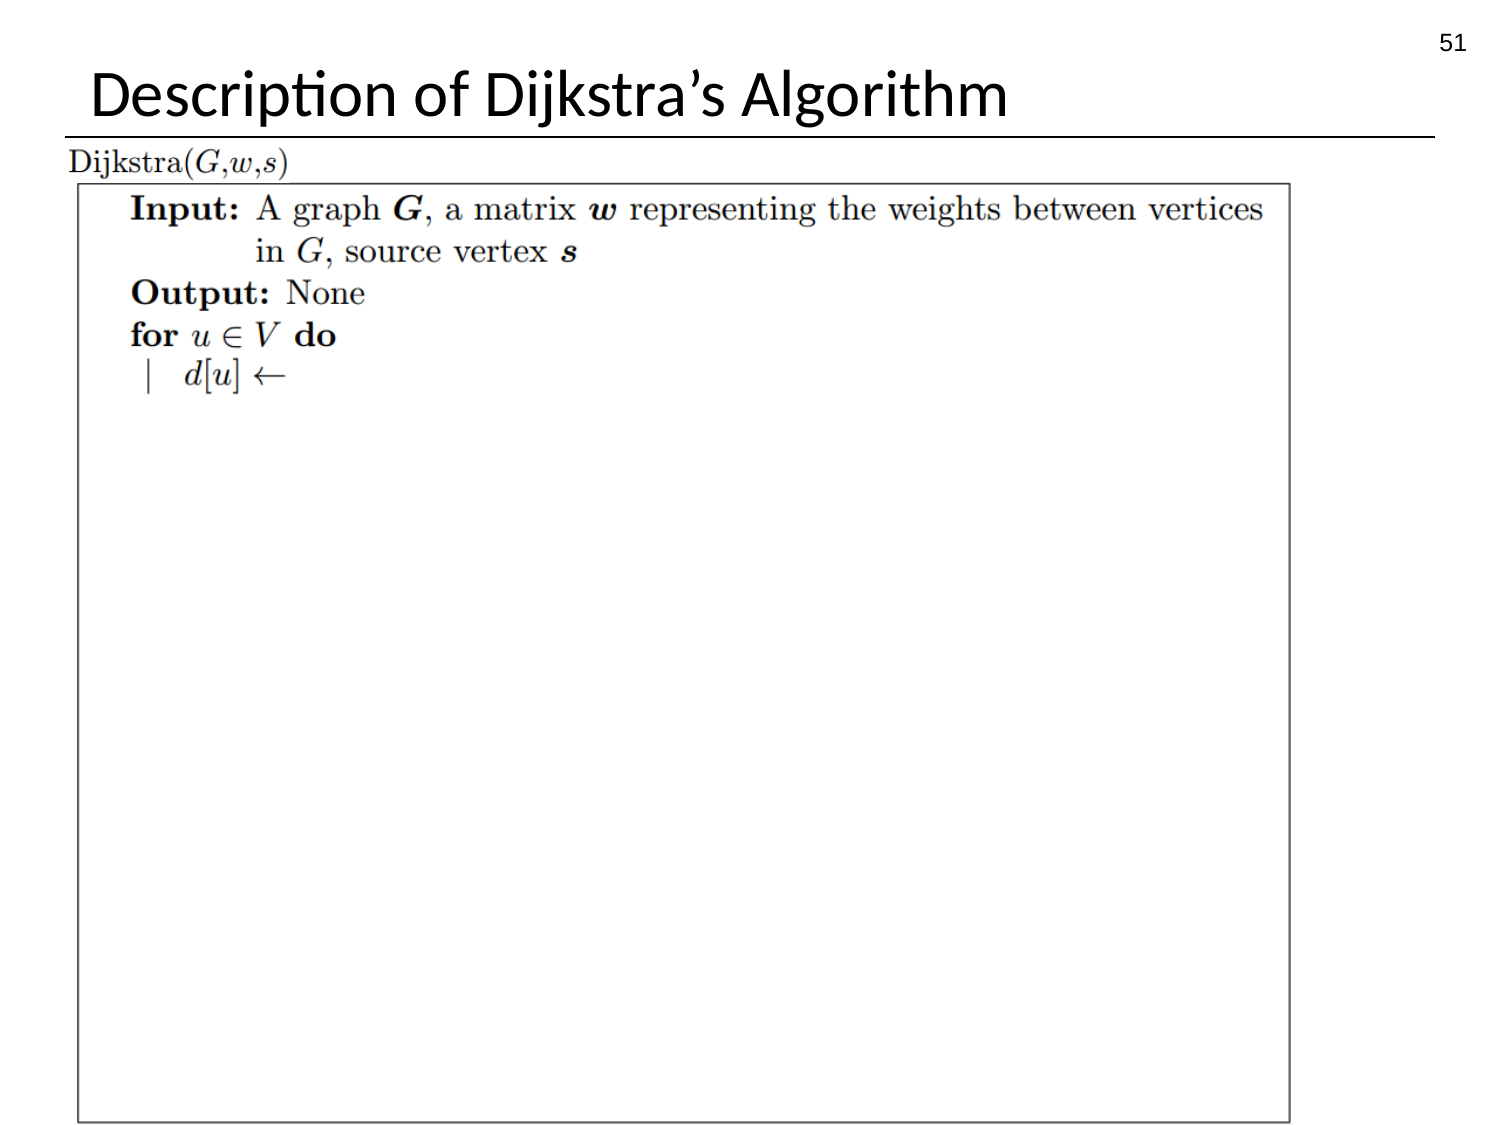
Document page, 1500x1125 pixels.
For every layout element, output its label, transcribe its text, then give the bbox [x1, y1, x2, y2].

title Description of Dijkstra’s Algorithm [75, 20, 1425, 138]
picture [67, 145, 290, 184]
slide_number 51 [1131, 18, 1483, 62]
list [74, 180, 1292, 1125]
